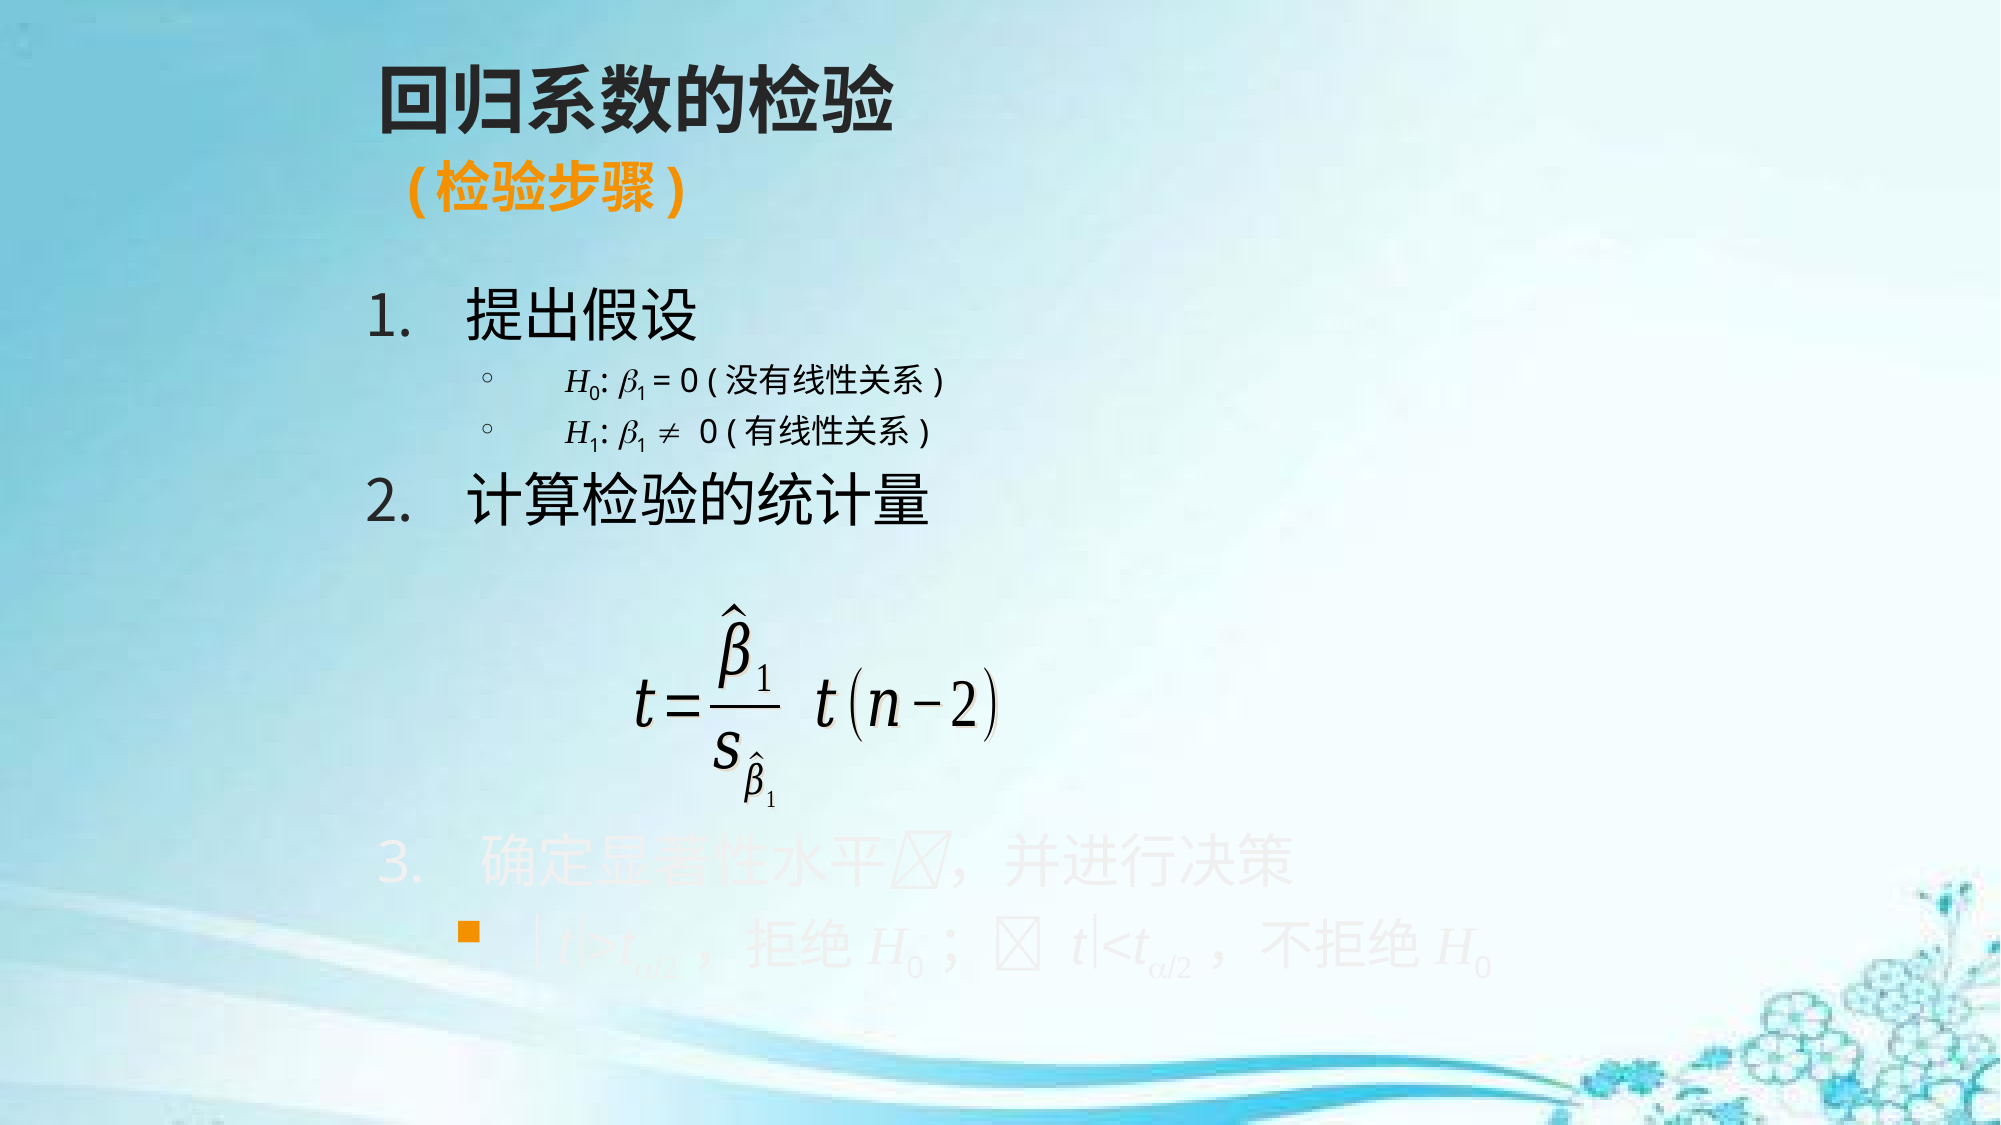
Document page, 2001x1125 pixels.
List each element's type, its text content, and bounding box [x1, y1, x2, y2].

list 提出假设 H0: b1 = 0 (没有线性关系) H1: b1  0 (有线性关系) 计算检验的统计量 [350, 278, 1638, 641]
picture [0, 0, 2001, 1125]
title 回归系数的检验 (检验步骤) [362, 56, 1513, 232]
text_box 确定显著性水平，并进行决策  t>t，拒绝H0； t<t，不拒绝H0 [362, 825, 1650, 986]
